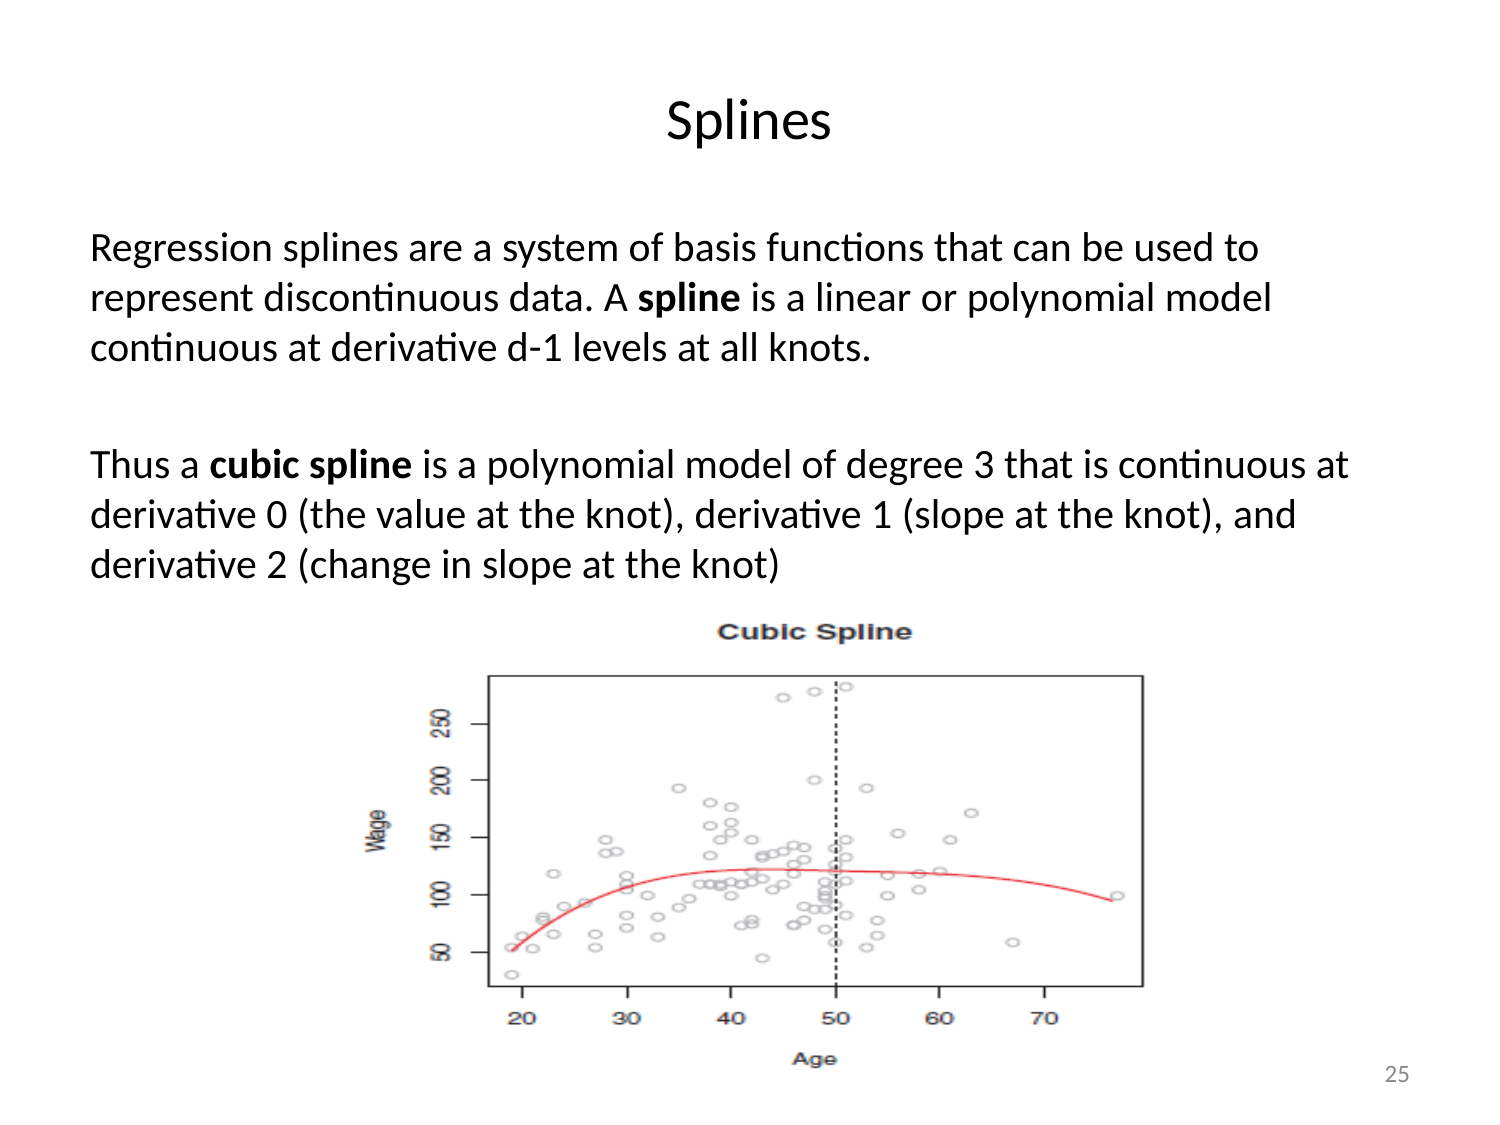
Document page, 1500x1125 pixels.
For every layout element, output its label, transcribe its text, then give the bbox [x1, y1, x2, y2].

slide_number 25 [1074, 1042, 1425, 1103]
picture [287, 599, 1213, 1084]
title Splines [75, 45, 1425, 188]
list Regression splines are a system of basis functions that can be used to represent discontinuous data. A spline is a linear or polynomial model continuous at derivative d-1 levels at all knots. Thus a cubic spline is a polynomial model of degree 3 that is continuous at derivative 0 (the value at the knot), derivative 1 (slope at the knot), and derivative 2 (change in slope at the knot) [75, 212, 1425, 1005]
